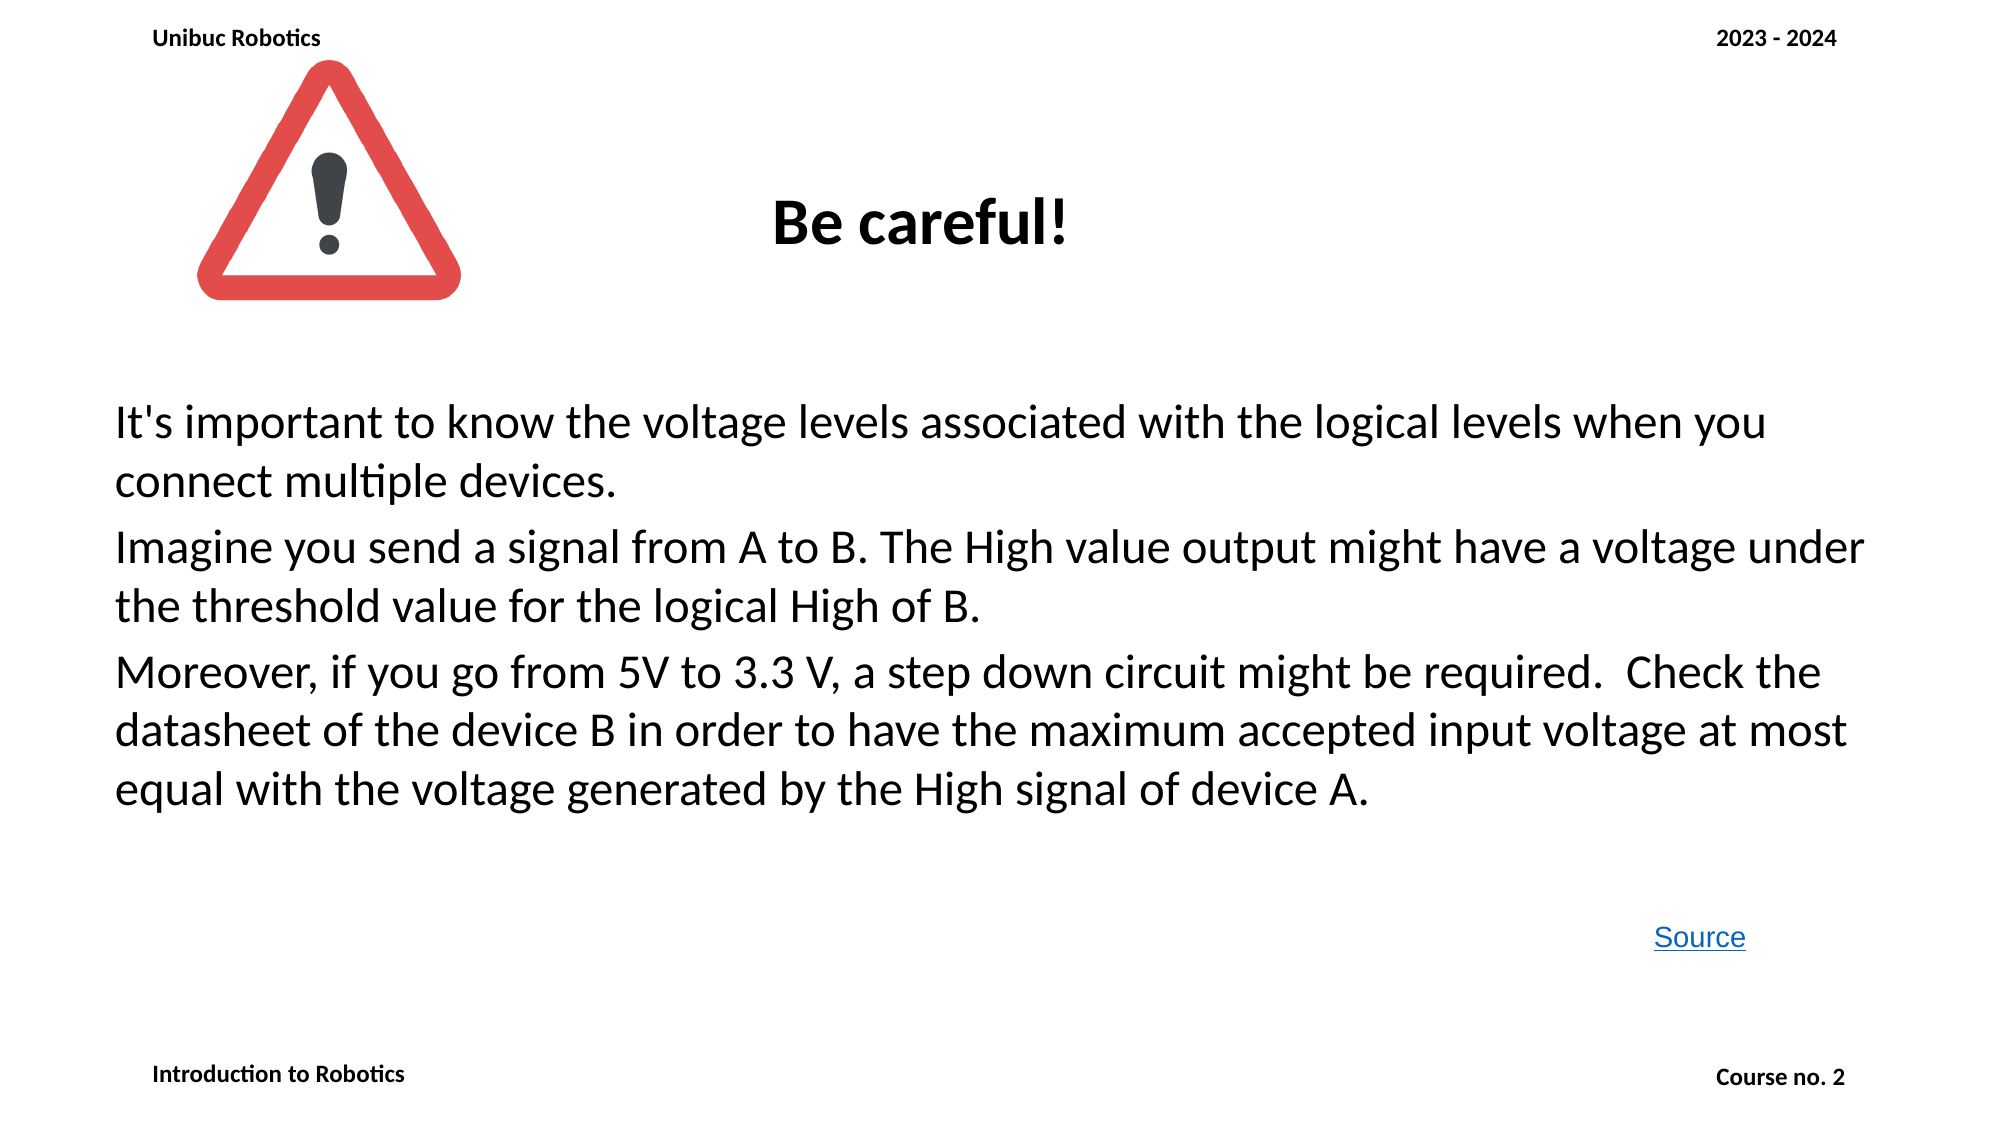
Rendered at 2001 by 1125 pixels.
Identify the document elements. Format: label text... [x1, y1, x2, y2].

picture [197, 48, 461, 312]
text_box Source [1638, 903, 2000, 969]
title Be careful! [596, 123, 1247, 312]
list It's important to know the voltage levels associated with the logical levels when you connect multiple devices. Imagine you send a signal from A to B. The High value output might have a voltage under the threshold value for the logical High of B. Moreover, if you go from 5V to 3.3 V, a step down circuit might be required. Check the datasheet of the device B in order to have the maximum accepted input voltage at most equal with the voltage generated by the High signal of device A. [99, 382, 1900, 1125]
